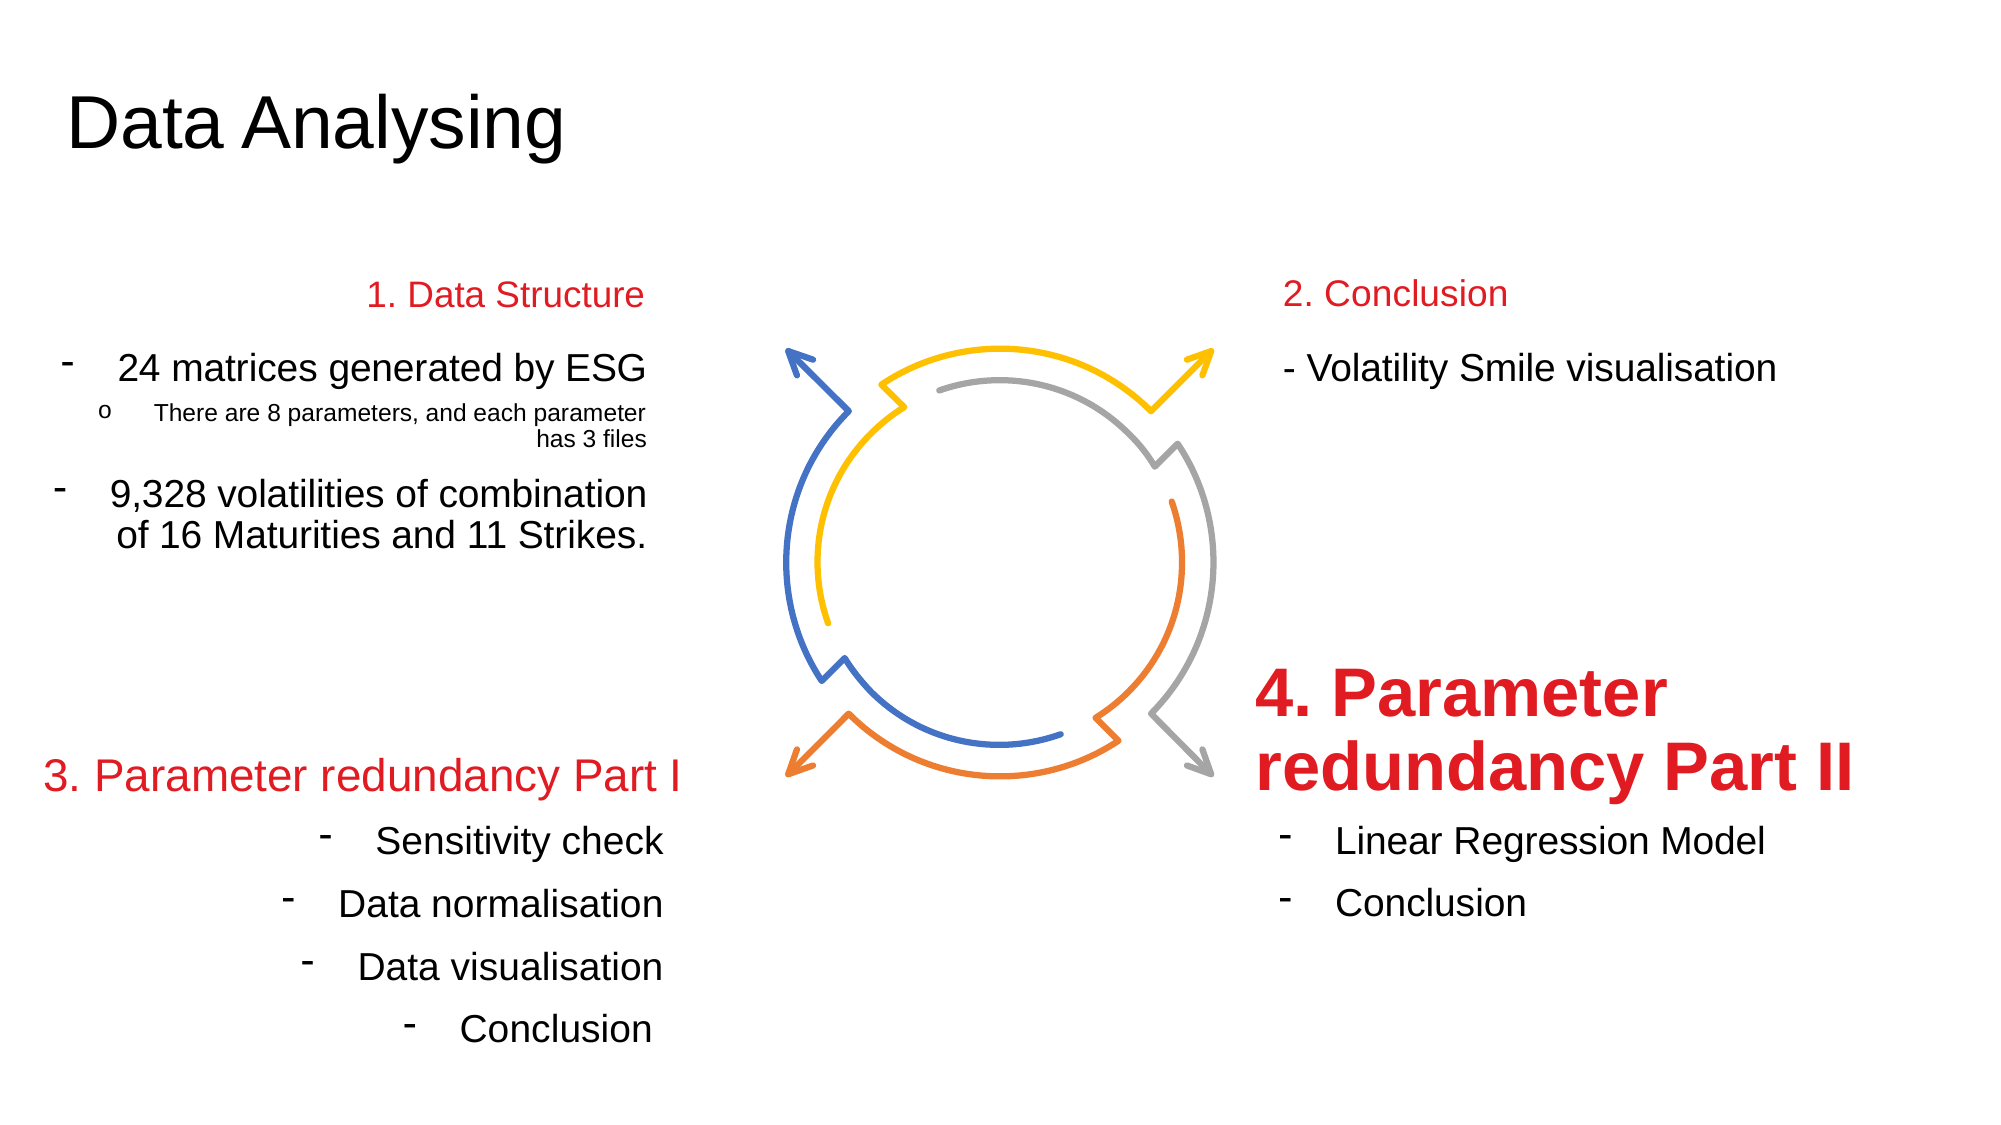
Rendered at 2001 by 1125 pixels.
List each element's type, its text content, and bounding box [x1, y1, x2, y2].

text_box [805, 574, 1142, 777]
text_box [1012, 421, 1214, 757]
list Sensitivity check Data normalisation Data visualisation Conclusion [84, 813, 679, 1097]
text_box [788, 351, 814, 376]
list Linear Regression Model Conclusion [1263, 814, 1916, 992]
text_box [792, 749, 814, 773]
list 24 matrices generated by ESG There are 8 parameters, and each parameter has 3 files 9,328 volatilities of combination of 16 Maturities and 11 Strikes. [0, 340, 662, 624]
text_box [858, 348, 1195, 551]
list 2. Conclusion [1267, 267, 1712, 323]
title Data Analysing [51, 41, 615, 206]
text_box [786, 368, 1061, 745]
text_box [1186, 351, 1212, 376]
list 1. Data Structure [216, 267, 661, 323]
list 4. Parameter redundancy Part II [1240, 605, 1944, 814]
text_box [1186, 749, 1212, 775]
list - Volatility Smile visualisation [1267, 340, 1895, 519]
list 3. Parameter redundancy Part I [28, 738, 792, 810]
